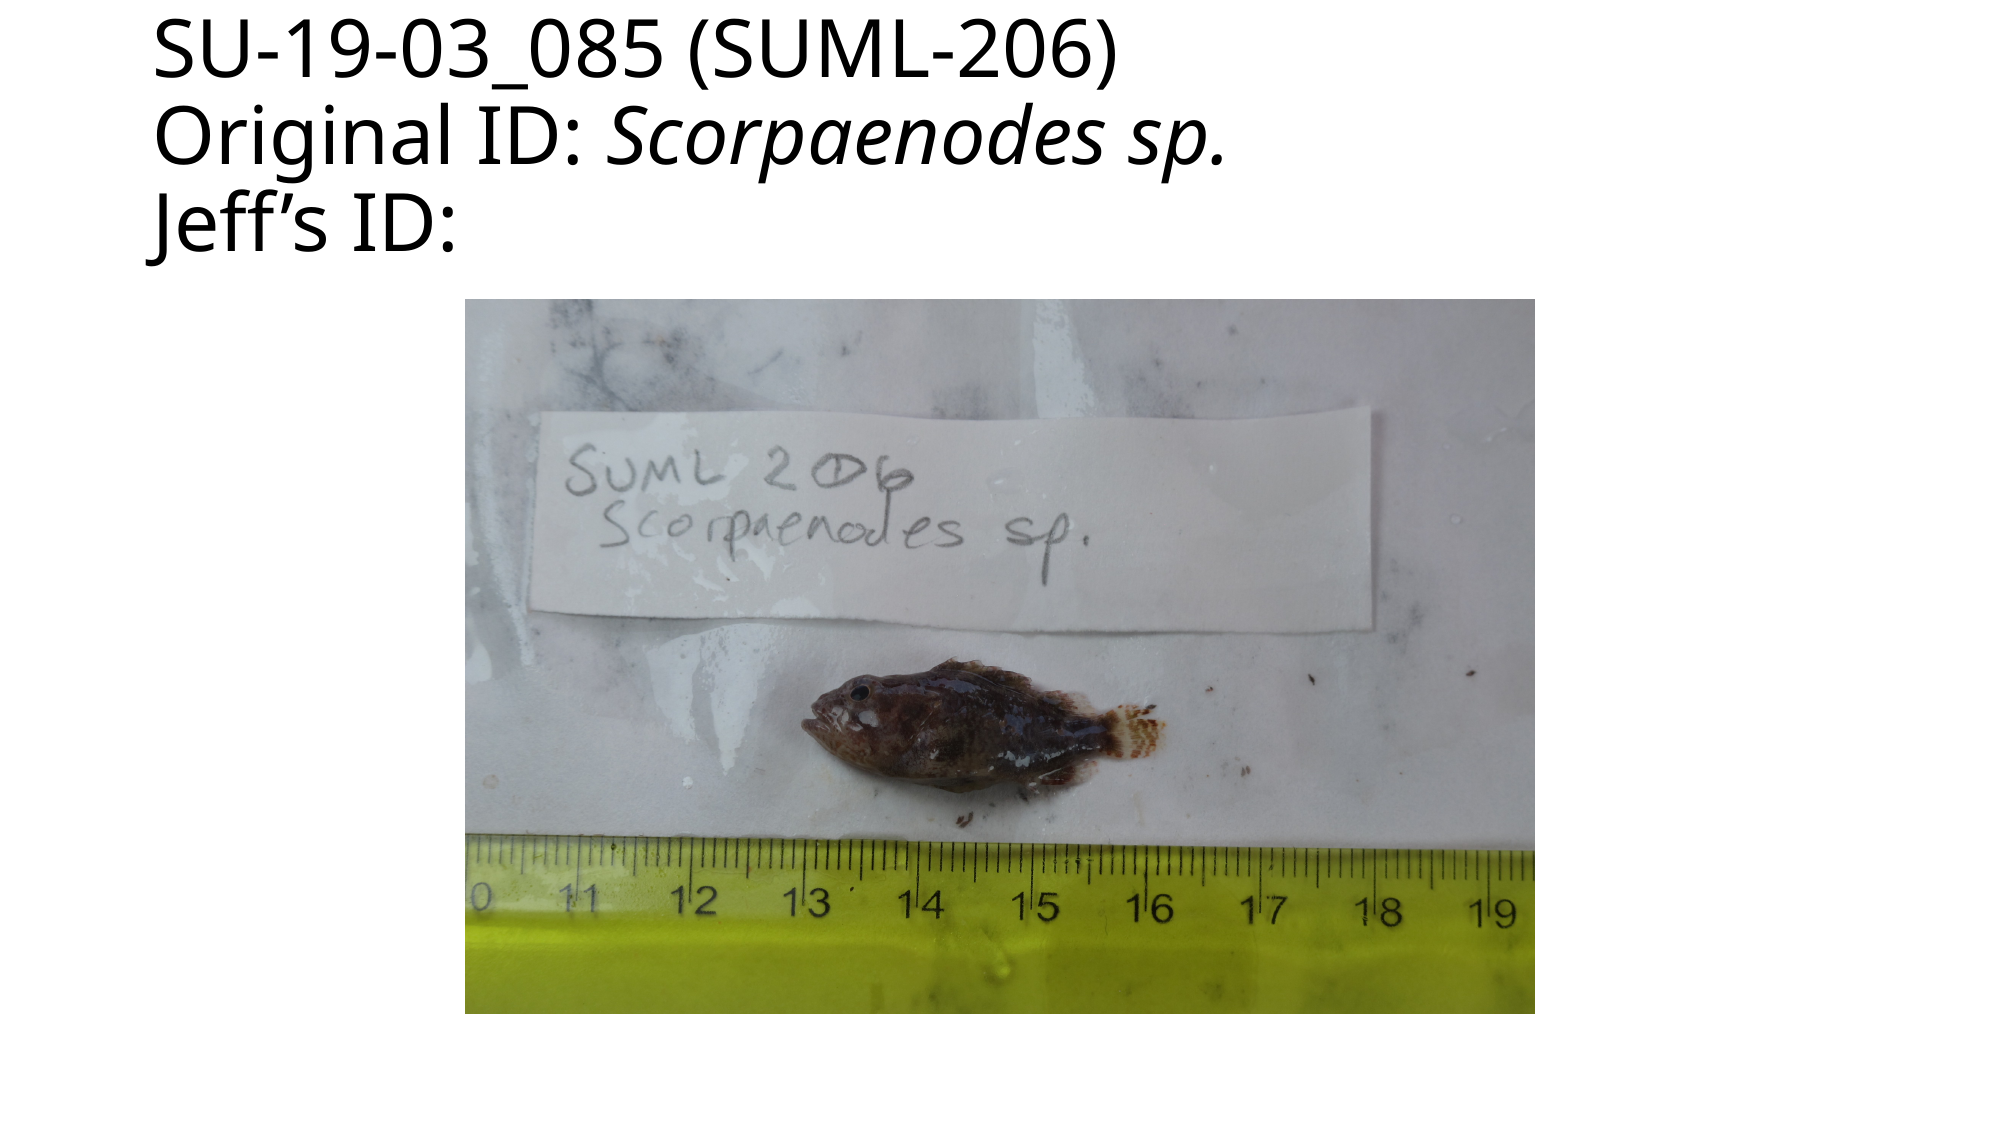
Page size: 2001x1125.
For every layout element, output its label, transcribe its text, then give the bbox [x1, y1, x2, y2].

title SU-19-03_085 (SUML-206) Original ID: Scorpaenodes sp. Jeff’s ID: [137, 0, 1863, 278]
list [465, 299, 1535, 1014]
